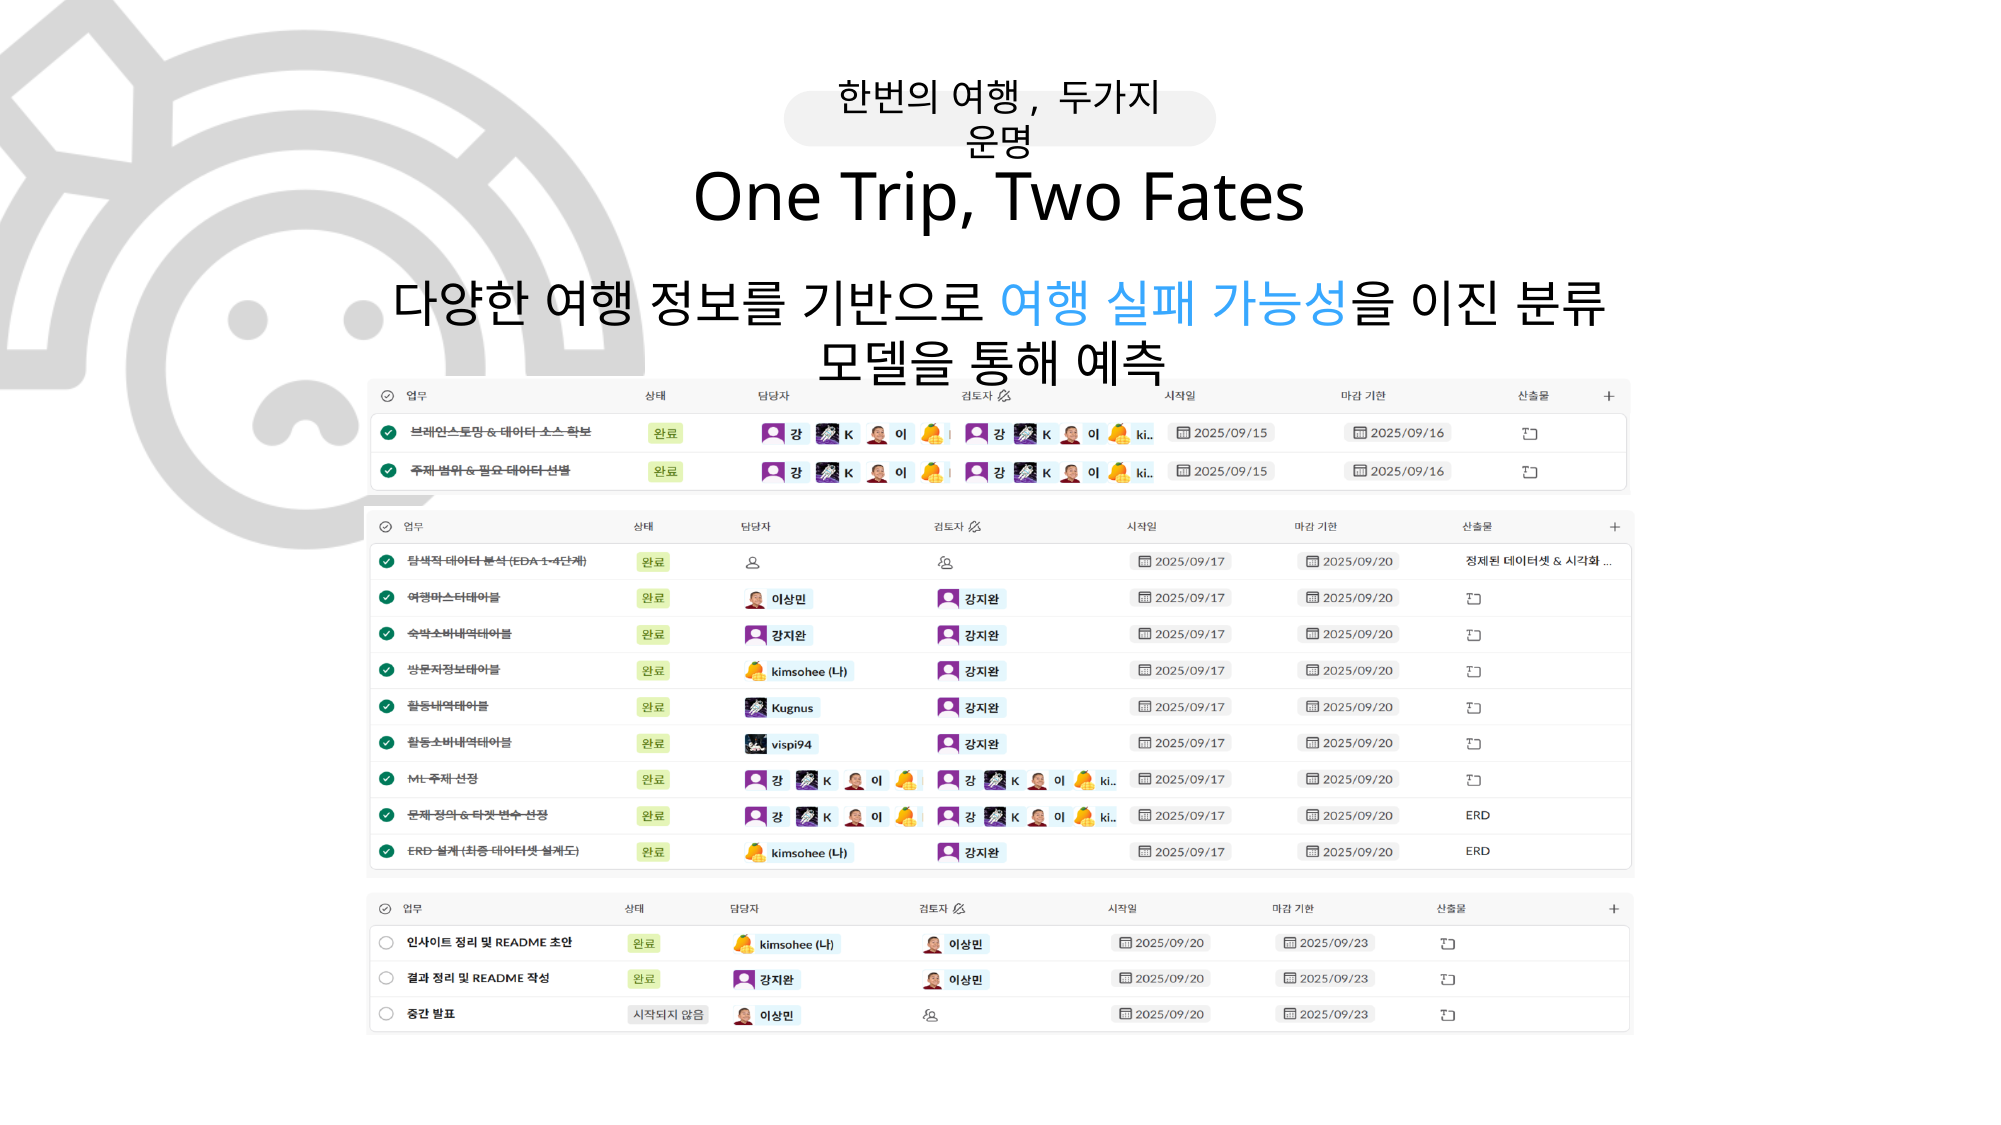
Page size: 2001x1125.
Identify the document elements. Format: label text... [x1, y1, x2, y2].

text_box 다양한 여행 정보를 기반으로 여행 실패 가능성을 이진 분류 모델을 통해 예측 [646, 265, 1671, 400]
picture [0, 0, 646, 608]
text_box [660, 90, 1340, 243]
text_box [363, 376, 1637, 1036]
